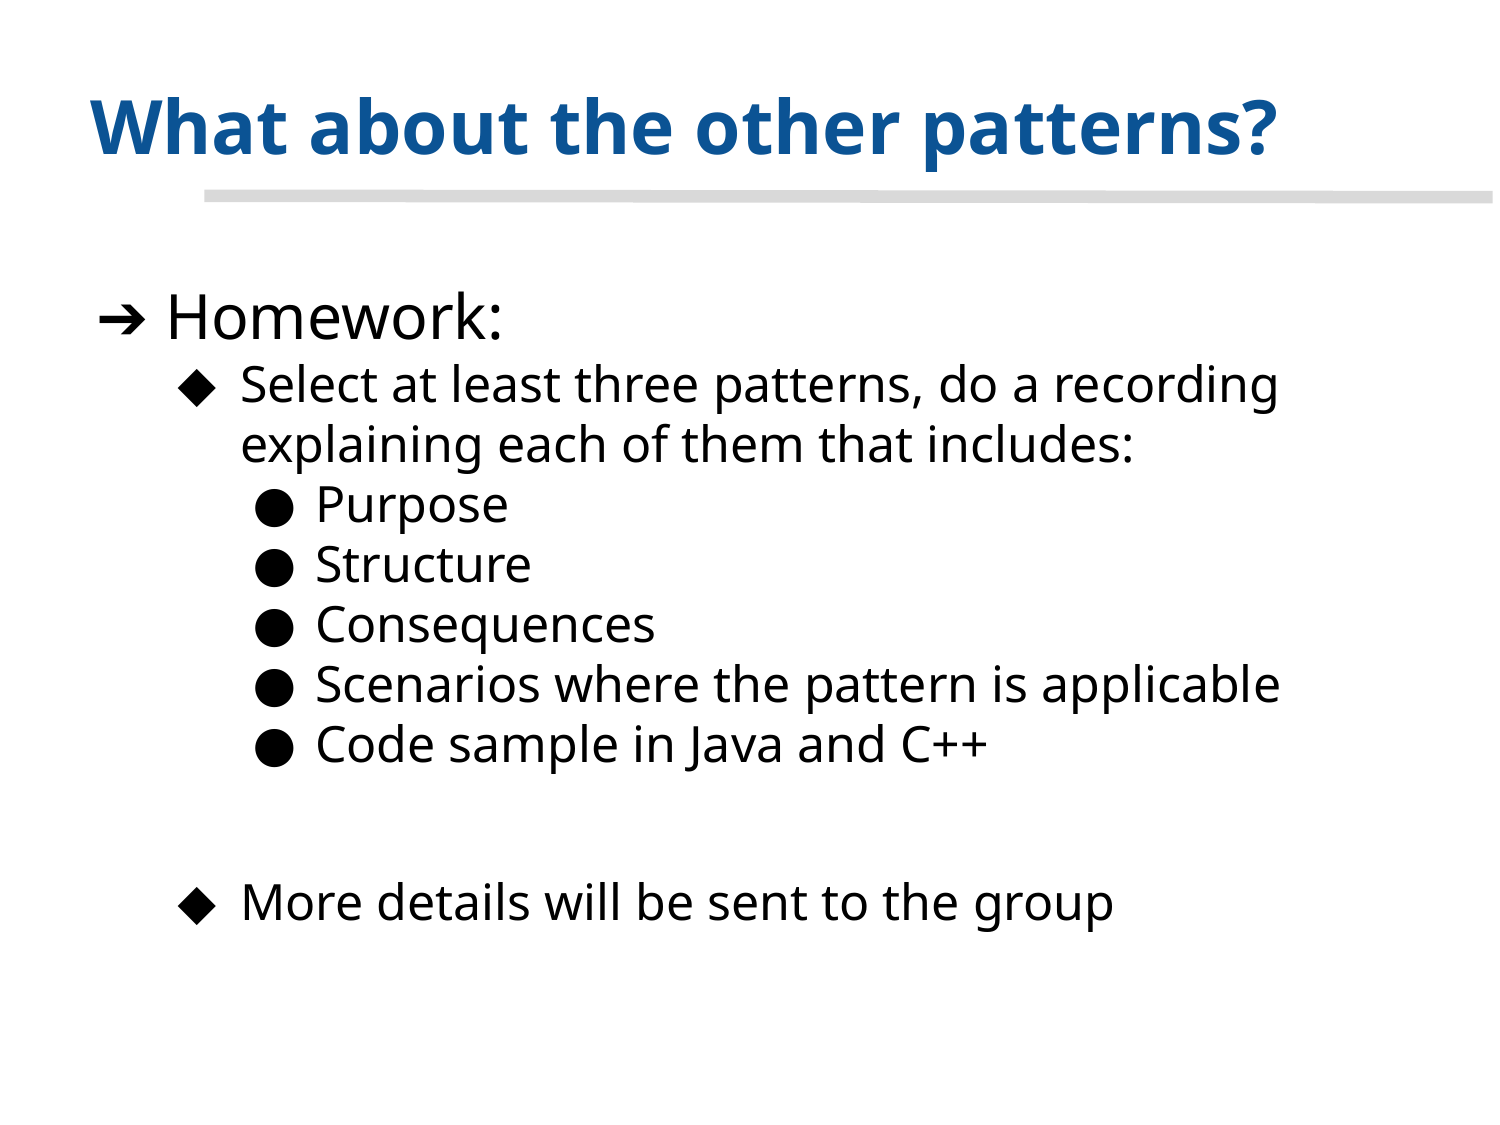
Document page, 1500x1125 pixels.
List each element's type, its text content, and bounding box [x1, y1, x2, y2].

title What about the other patterns? [75, 45, 1425, 185]
list Homework: Select at least three patterns, do a recording explaining each of them that includes: Purpose Structure Consequences Scenarios where the pattern is applicable Code sample in Java and C++ More details will be sent to the group [75, 262, 1425, 1078]
